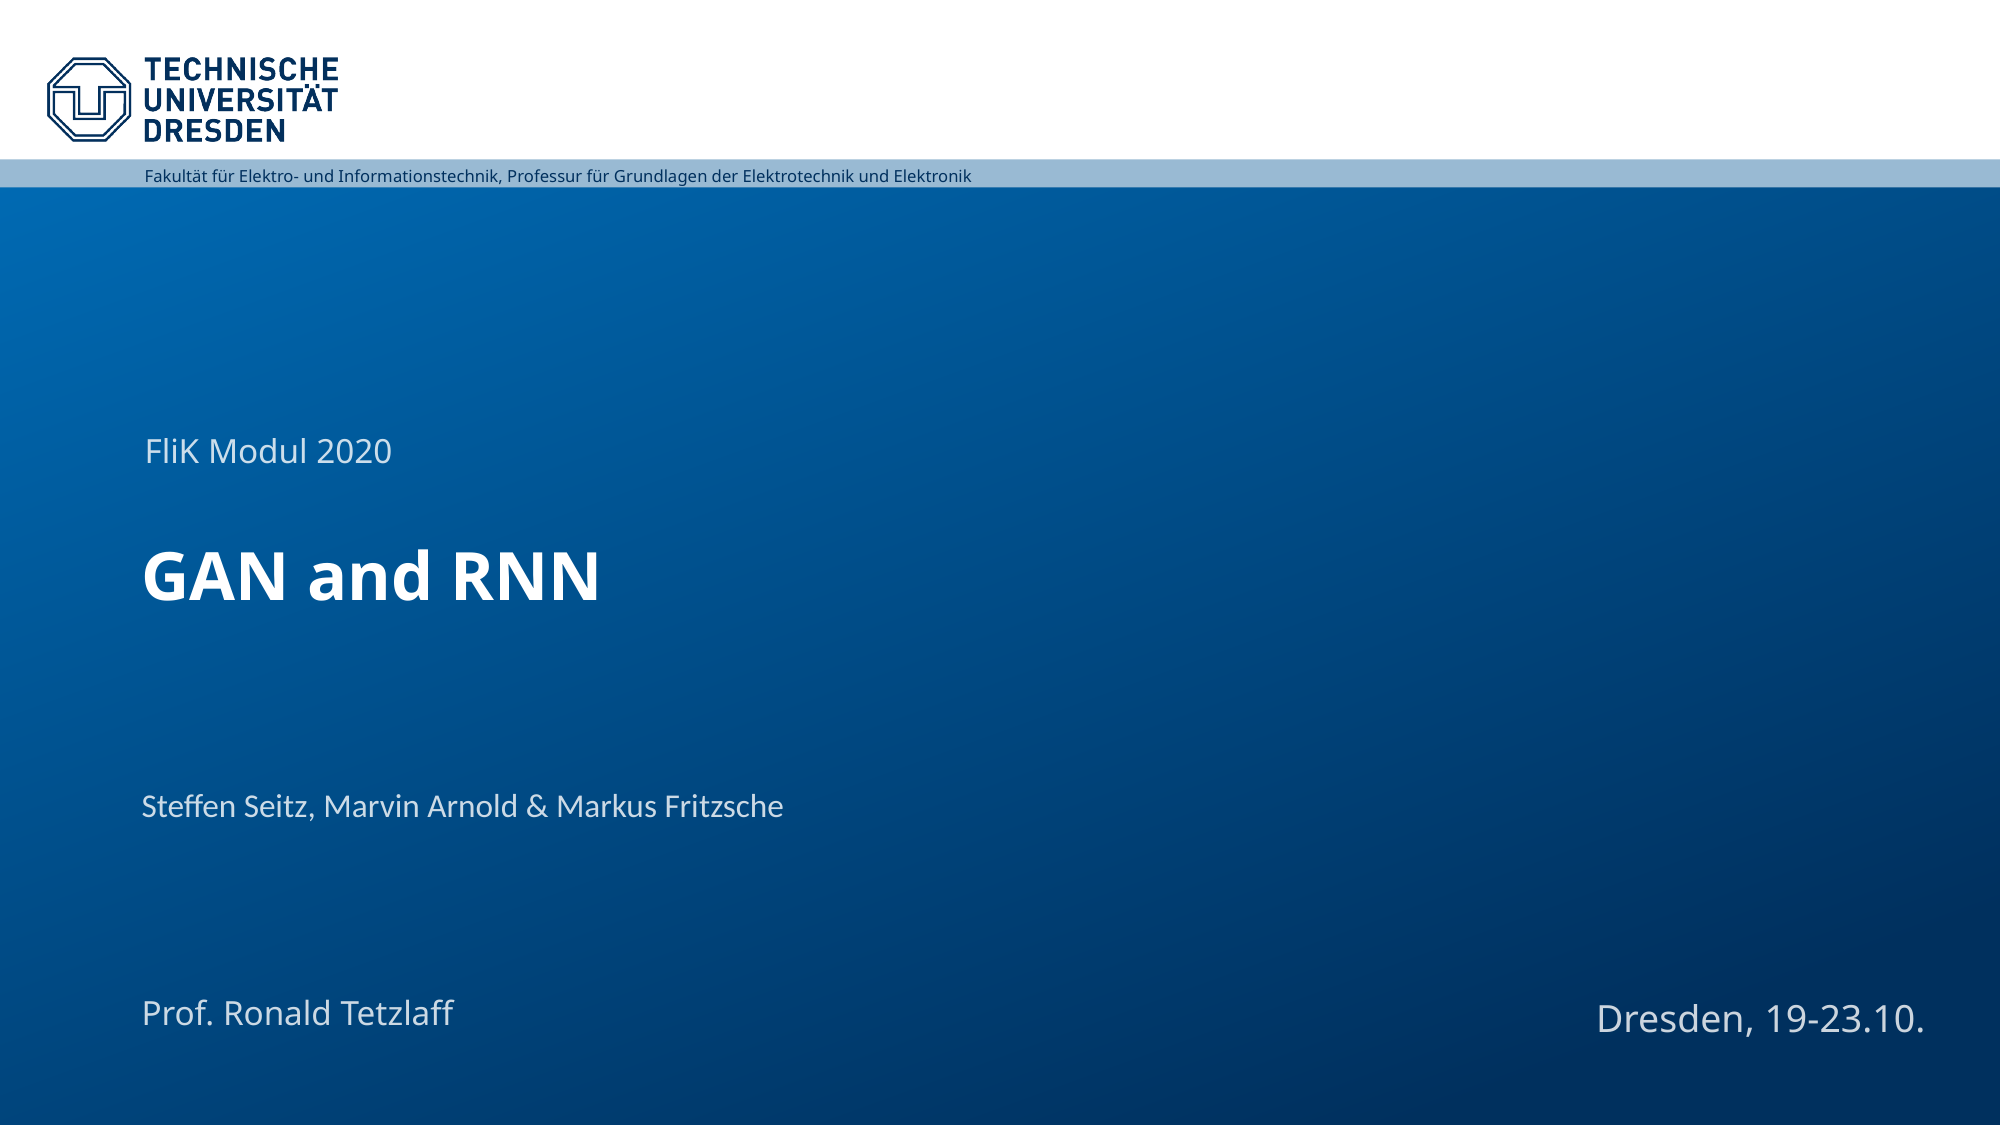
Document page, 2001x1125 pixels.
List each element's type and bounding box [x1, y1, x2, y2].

picture [47, 57, 338, 142]
